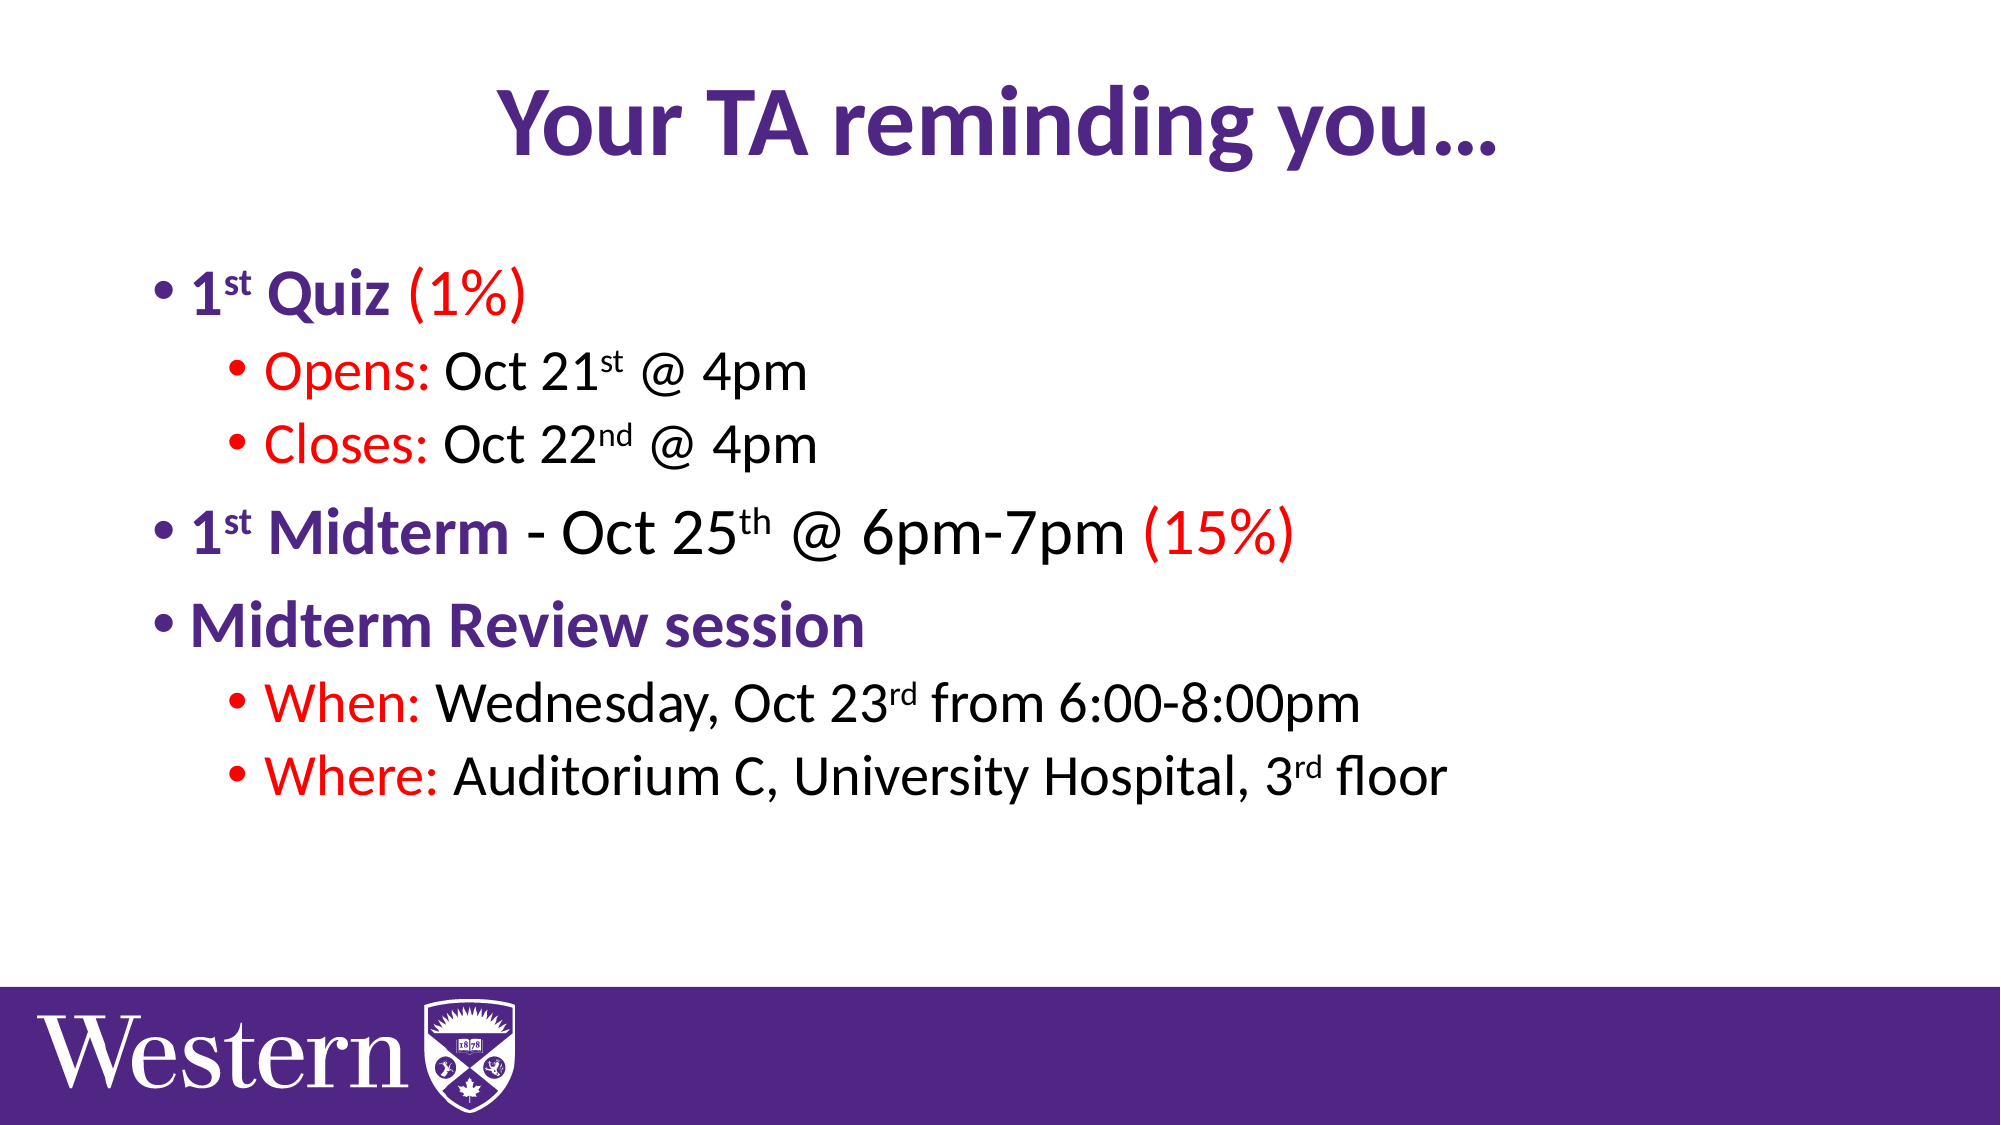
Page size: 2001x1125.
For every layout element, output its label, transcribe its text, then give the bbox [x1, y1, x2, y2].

picture [37, 999, 515, 1113]
list 1st Quiz (1%) Opens: Oct 21st @ 4pm Closes: Oct 22nd @ 4pm 1st Midterm - Oct 25th @ 6pm-7pm (15%) Midterm Review session When: Wednesday, Oct 23rd from 6:00-8:00pm Where: Auditorium C, University Hospital, 3rd floor [137, 249, 1863, 975]
title Your TA reminding you… [137, 32, 1863, 213]
text_box [0, 986, 2000, 1125]
